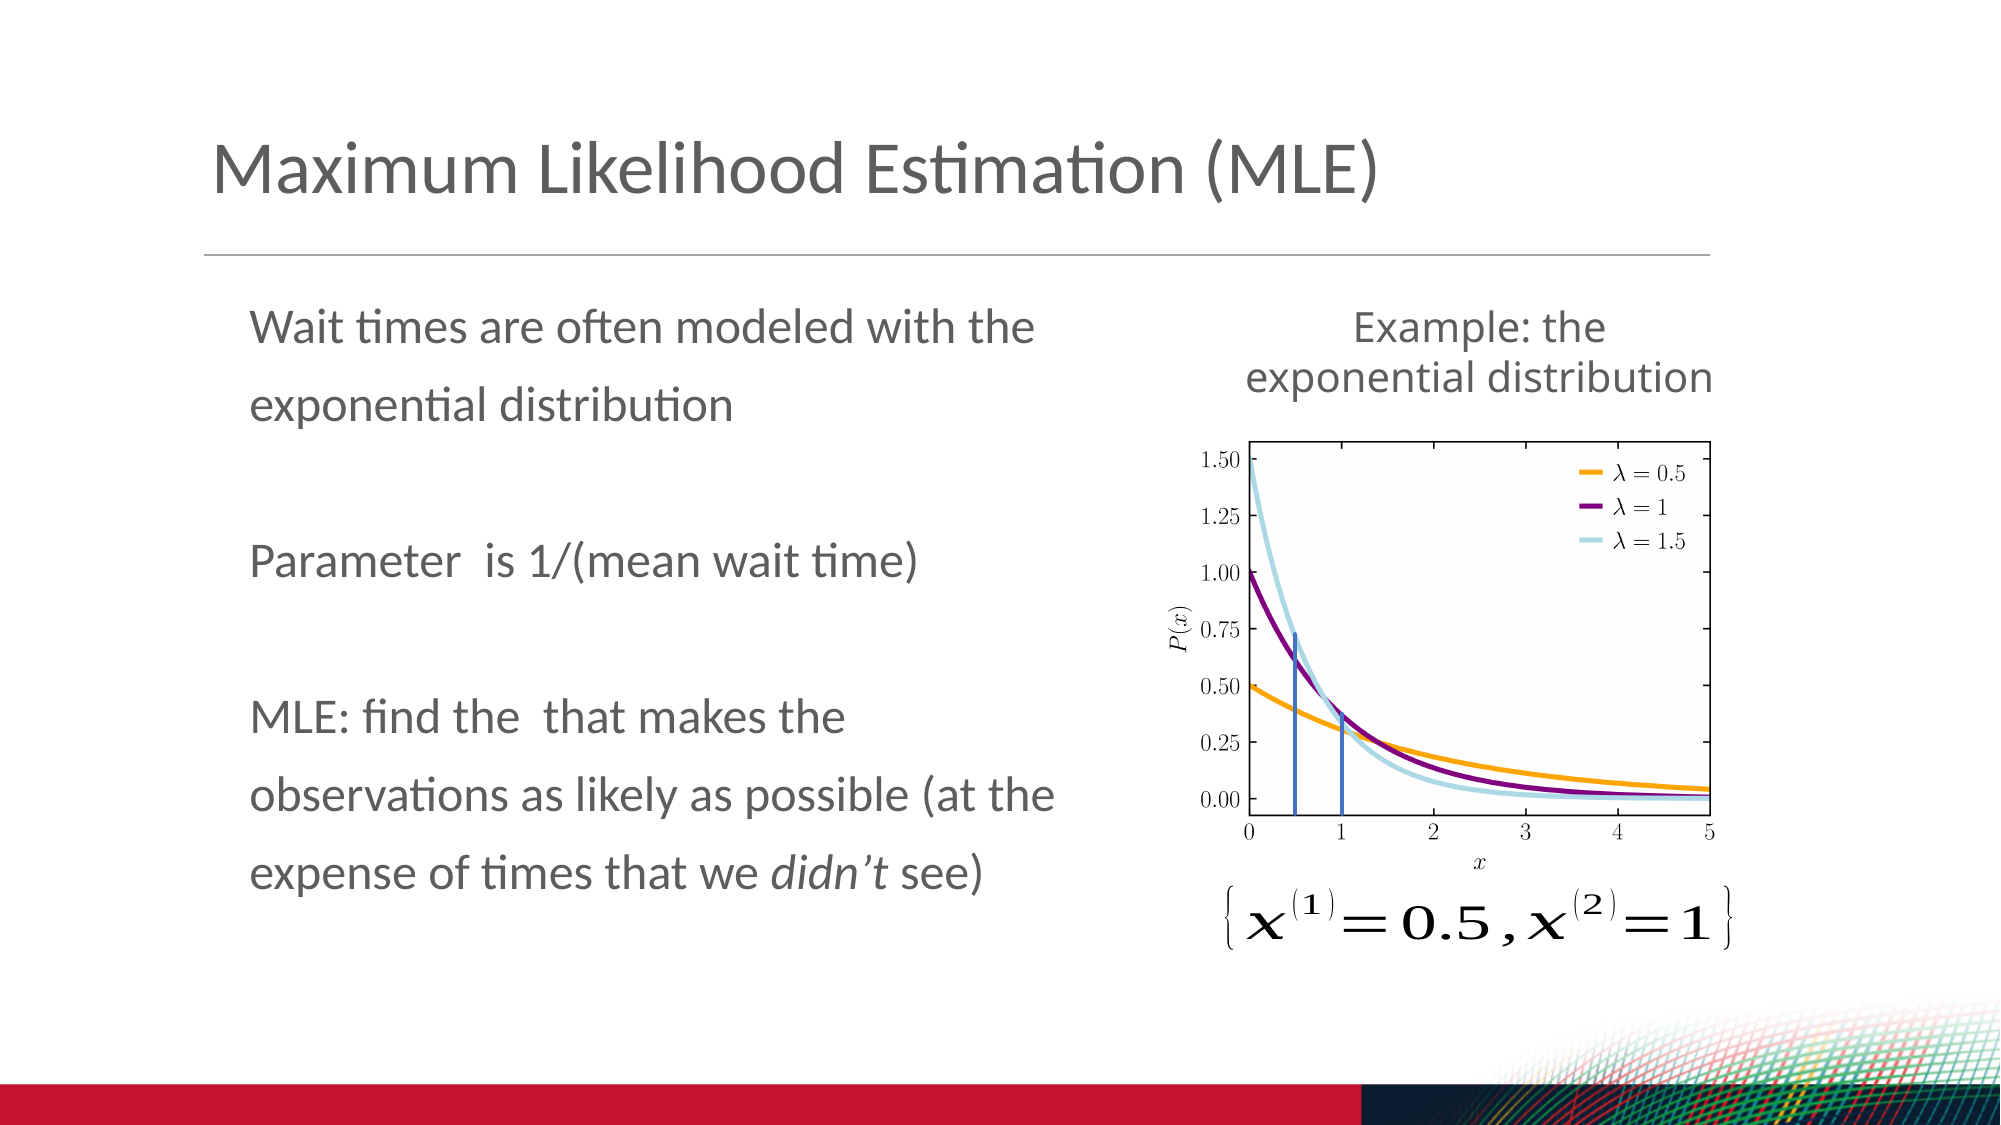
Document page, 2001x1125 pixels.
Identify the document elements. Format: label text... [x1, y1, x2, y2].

picture [1162, 409, 1745, 876]
text_box Example: the exponential distribution [1223, 293, 1737, 409]
list Maximum Likelihood Estimation (MLE) [204, 116, 1705, 223]
picture [0, 958, 2000, 1125]
